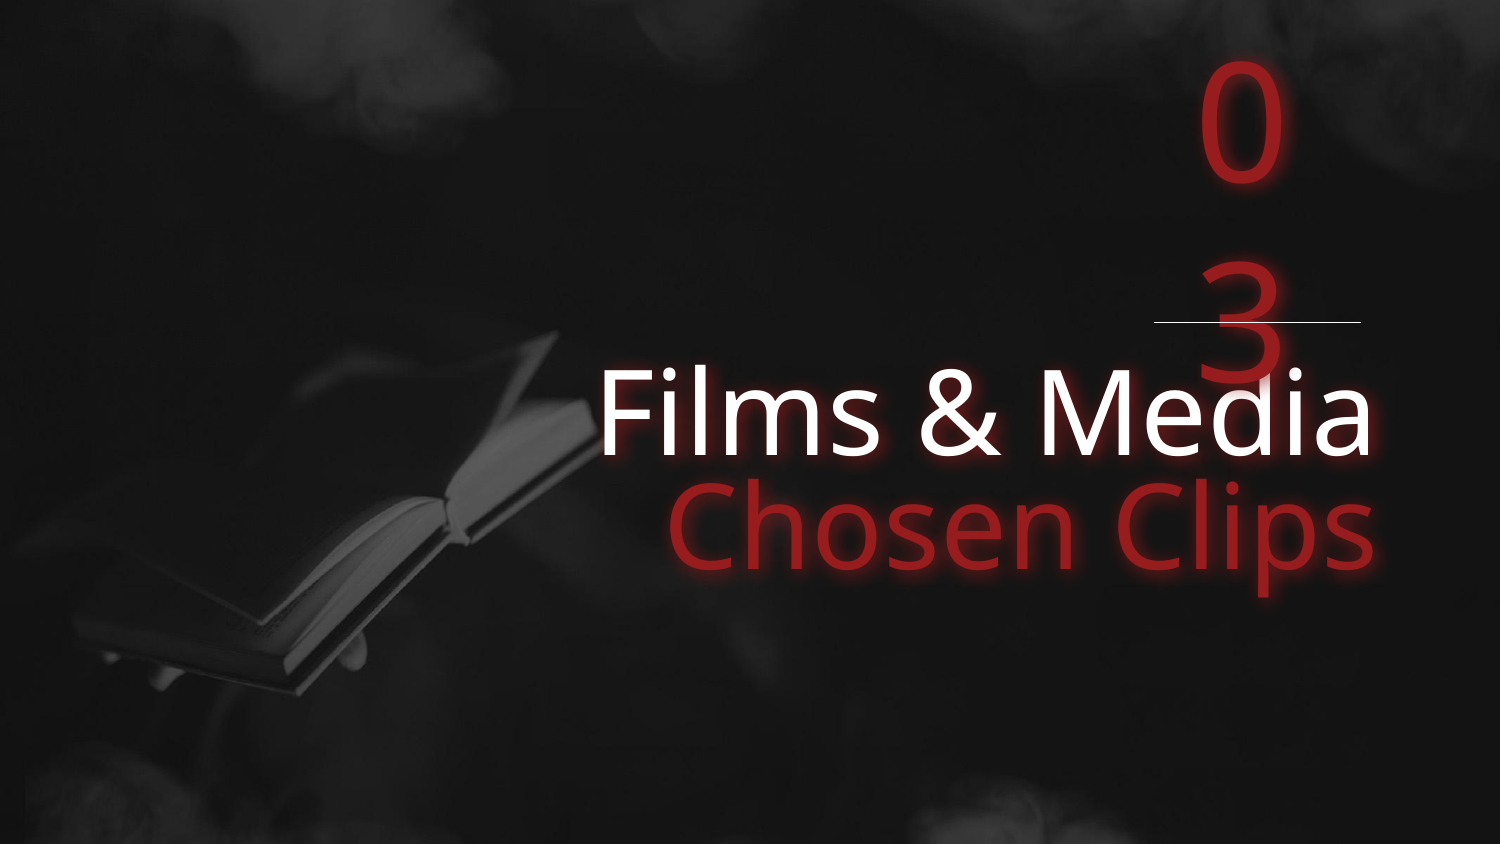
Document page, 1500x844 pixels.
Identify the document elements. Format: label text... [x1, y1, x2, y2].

picture [0, 0, 1500, 844]
title Films & Media Chosen Clips [539, 351, 1394, 605]
title 03 [1132, 145, 1353, 287]
